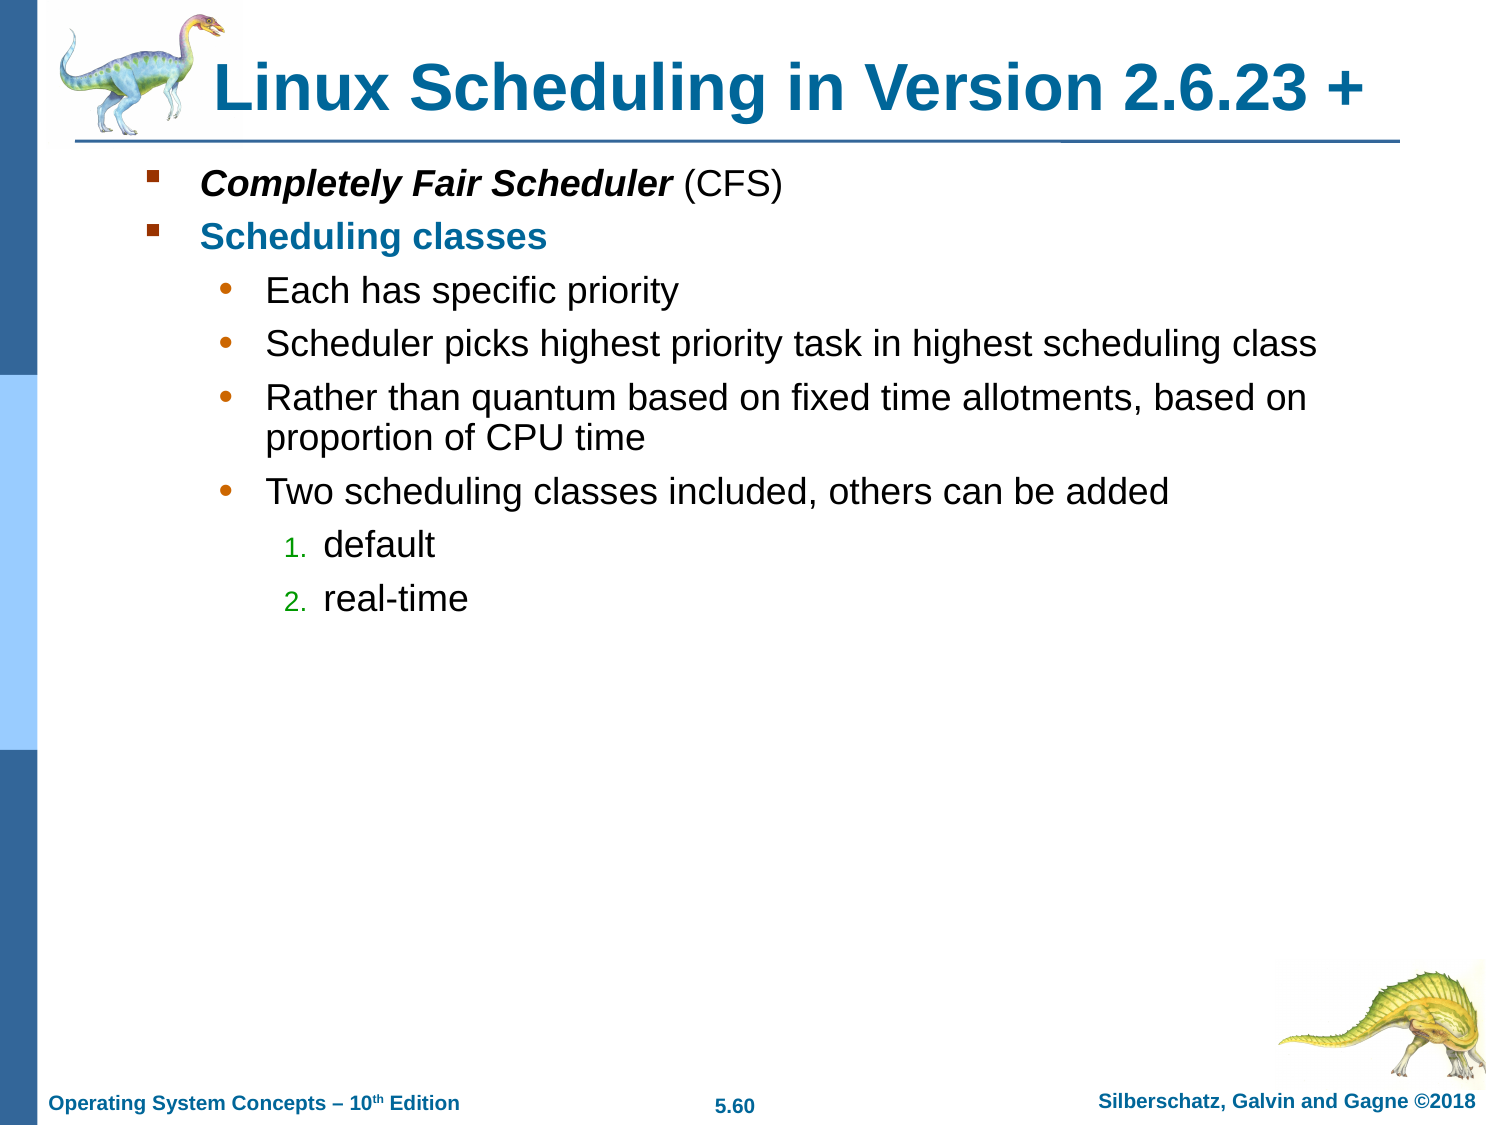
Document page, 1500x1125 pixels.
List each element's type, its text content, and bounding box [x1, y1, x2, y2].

picture [1275, 959, 1486, 1090]
list Completely Fair Scheduler (CFS) Scheduling classes Each has specific priority Scheduler picks highest priority task in highest scheduling class Rather than quantum based on fixed time allotments, based on proportion of CPU time Two scheduling classes included, others can be added default real-time [128, 156, 1419, 988]
title Linux Scheduling in Version 2.6.23 + [166, 36, 1413, 132]
picture [46, 0, 243, 149]
